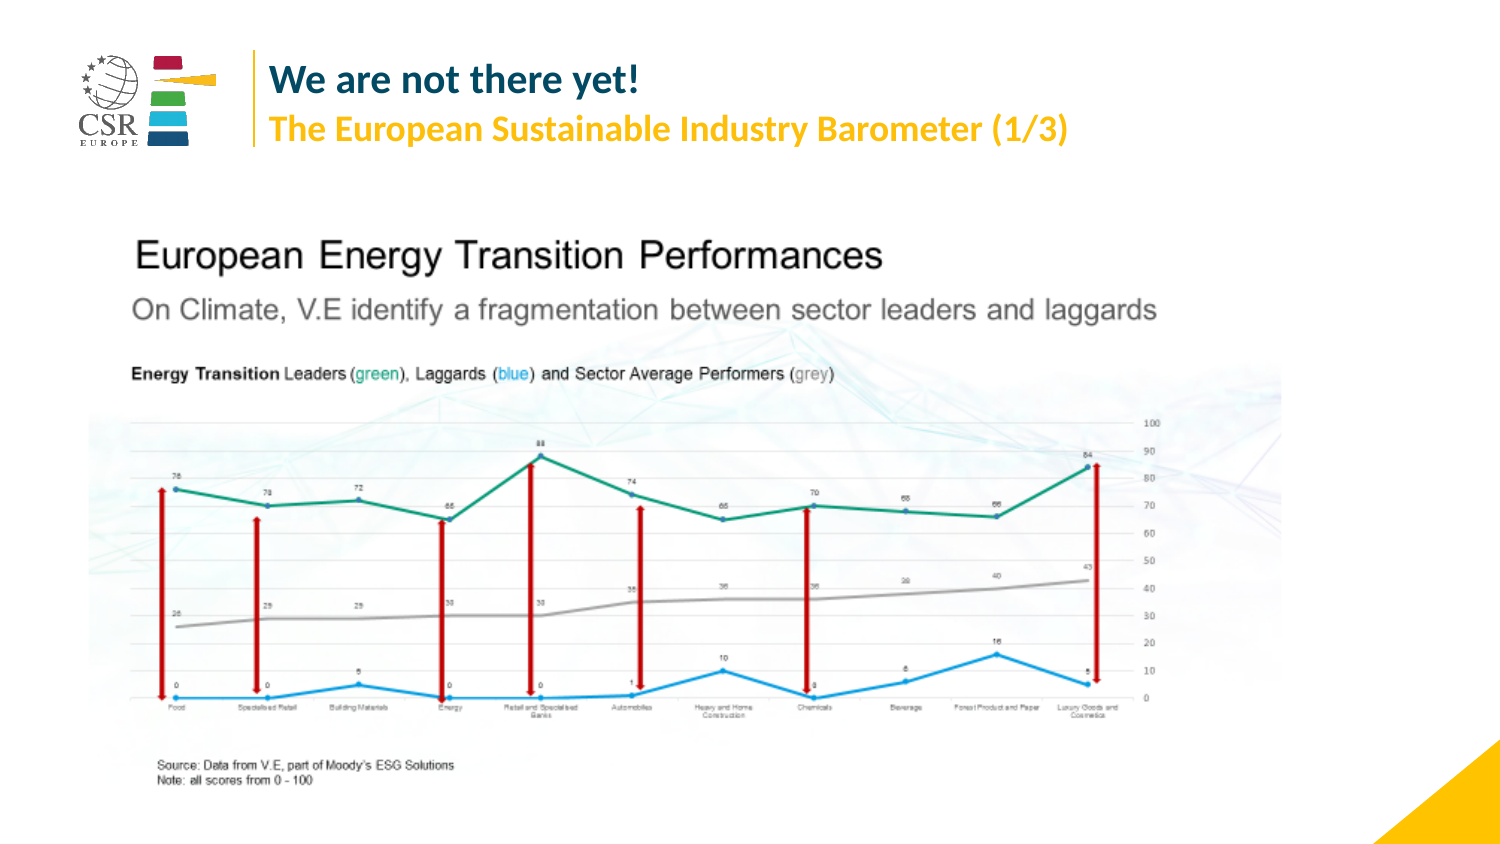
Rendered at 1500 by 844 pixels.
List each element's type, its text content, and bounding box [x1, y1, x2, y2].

picture [88, 185, 1282, 791]
list We are not there yet! [253, 49, 1175, 102]
list The European Sustainable Industry Barometer (1/3) [253, 102, 1175, 150]
picture [79, 55, 216, 146]
